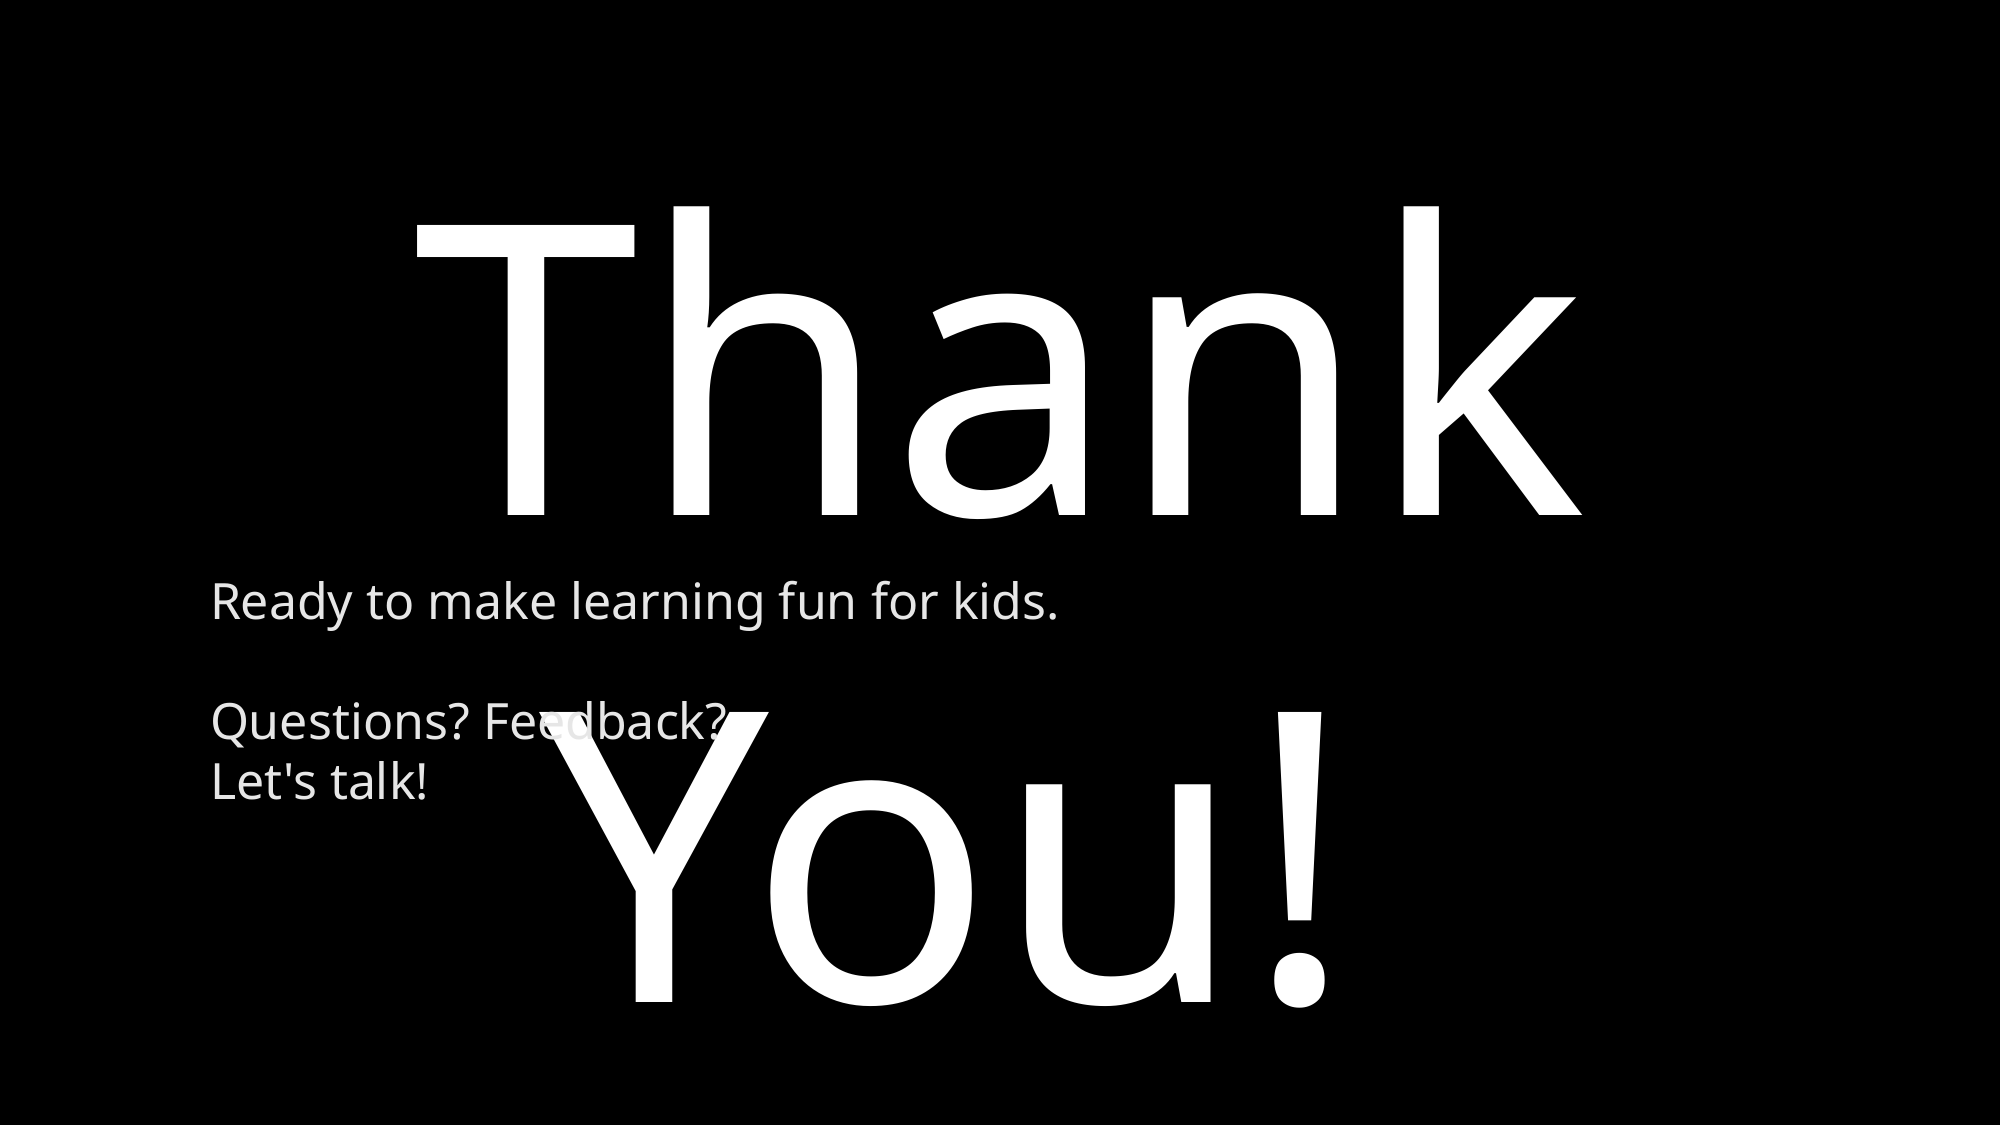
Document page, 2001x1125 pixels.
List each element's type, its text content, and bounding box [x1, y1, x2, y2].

text_box Ready to make learning fun for kids. Questions? Feedback? Let's talk! [195, 562, 1353, 818]
text_box Thank You! [53, 101, 1947, 1092]
